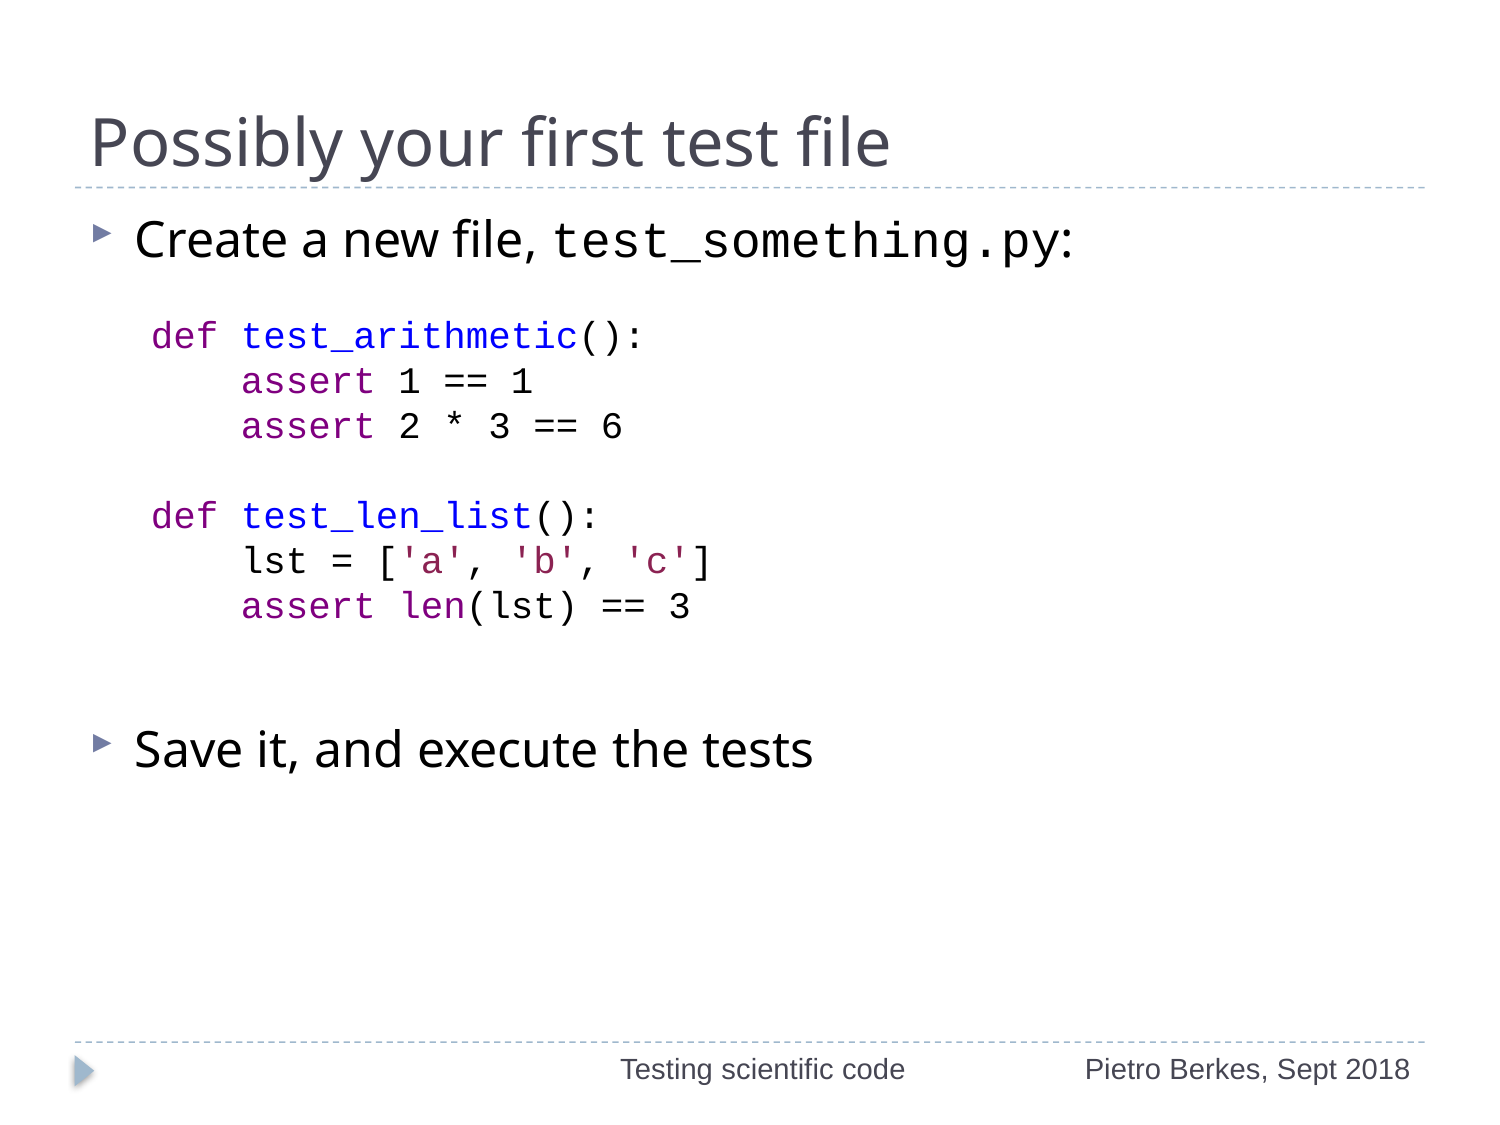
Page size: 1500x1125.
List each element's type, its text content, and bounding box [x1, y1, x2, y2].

text_box def test_arithmetic(): assert 1 == 1 assert 2 * 3 == 6 def test_len_list(): lst = ['a', 'b', 'c'] assert len(lst) == 3 [135, 303, 1367, 893]
title Possibly your first test file [75, 24, 1425, 188]
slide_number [1051, 1042, 1426, 1103]
list Create a new file, test_something.py: Save it, and execute the tests [75, 200, 1425, 1010]
footer Testing scientific code [475, 1042, 1051, 1103]
